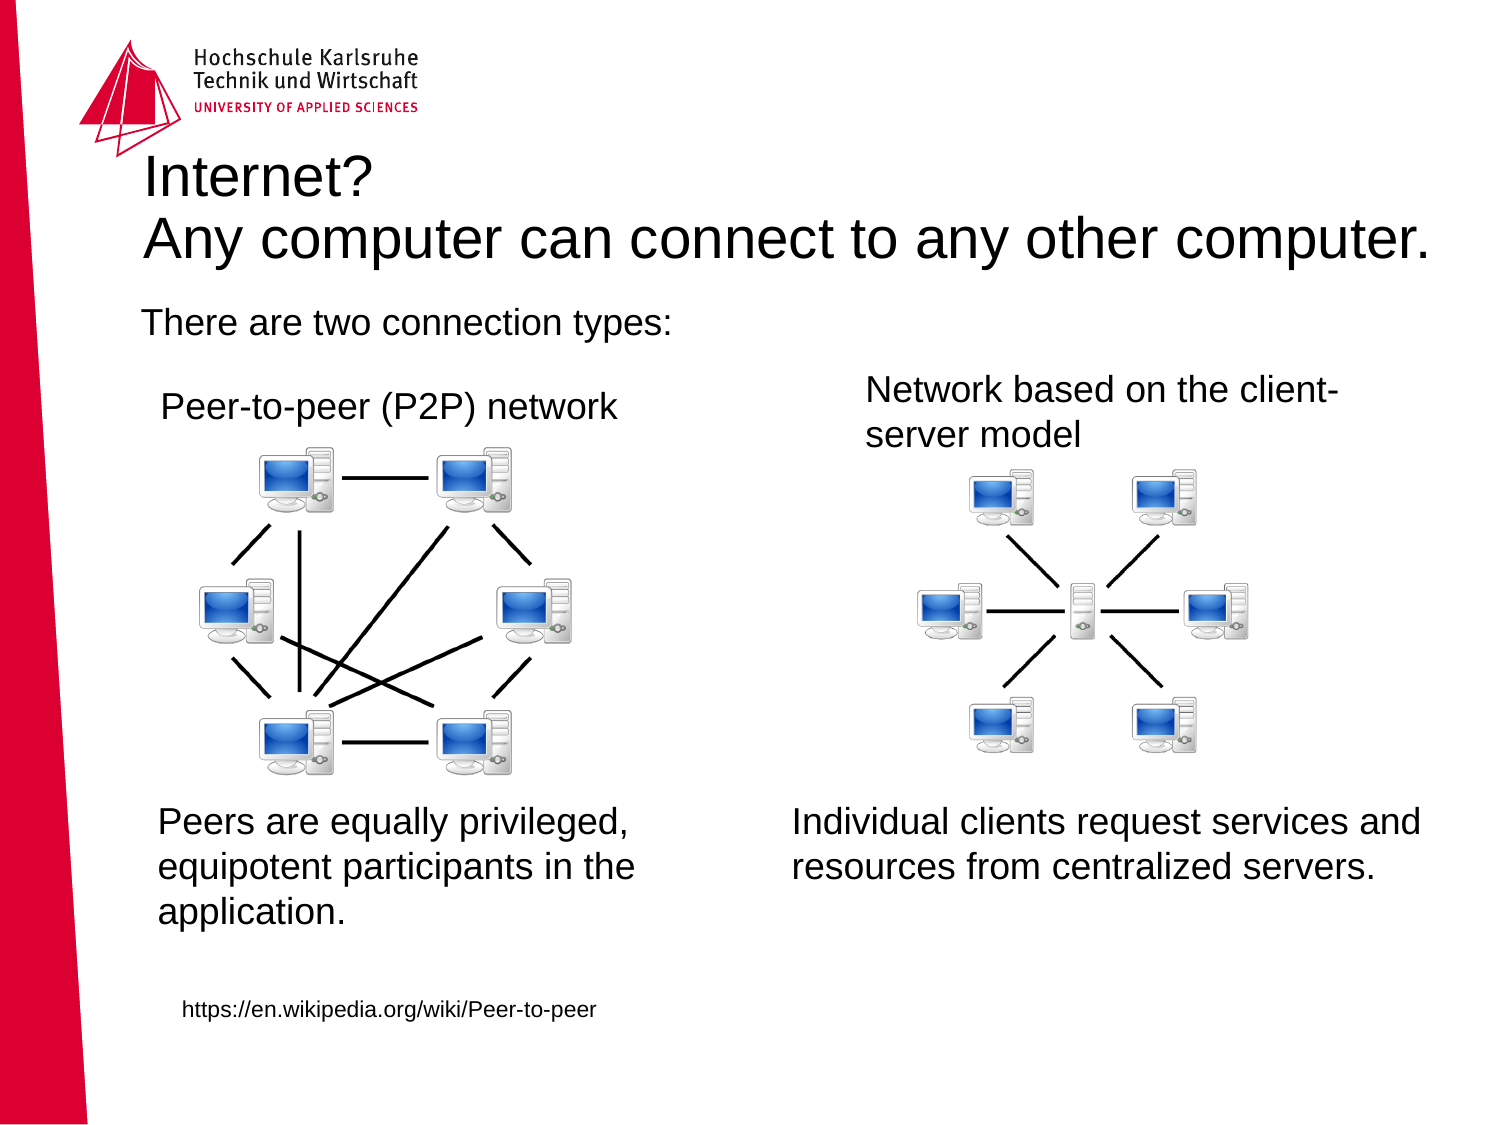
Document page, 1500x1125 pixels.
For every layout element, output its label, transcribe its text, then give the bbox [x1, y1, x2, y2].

text_box There are two connection types: [125, 290, 689, 351]
text_box Network based on the client-server model [850, 357, 1440, 462]
text_box Peers are equally privileged, equipotent participants in the application. [142, 789, 740, 939]
text_box Individual clients request services and resources from centralized servers. [776, 789, 1452, 894]
picture [870, 391, 1296, 831]
text_box https://en.wikipedia.org/wiki/Peer-to-peer [167, 986, 613, 1030]
title Internet? Any computer can connect to any other computer. [143, 135, 1452, 282]
picture [138, 356, 631, 866]
